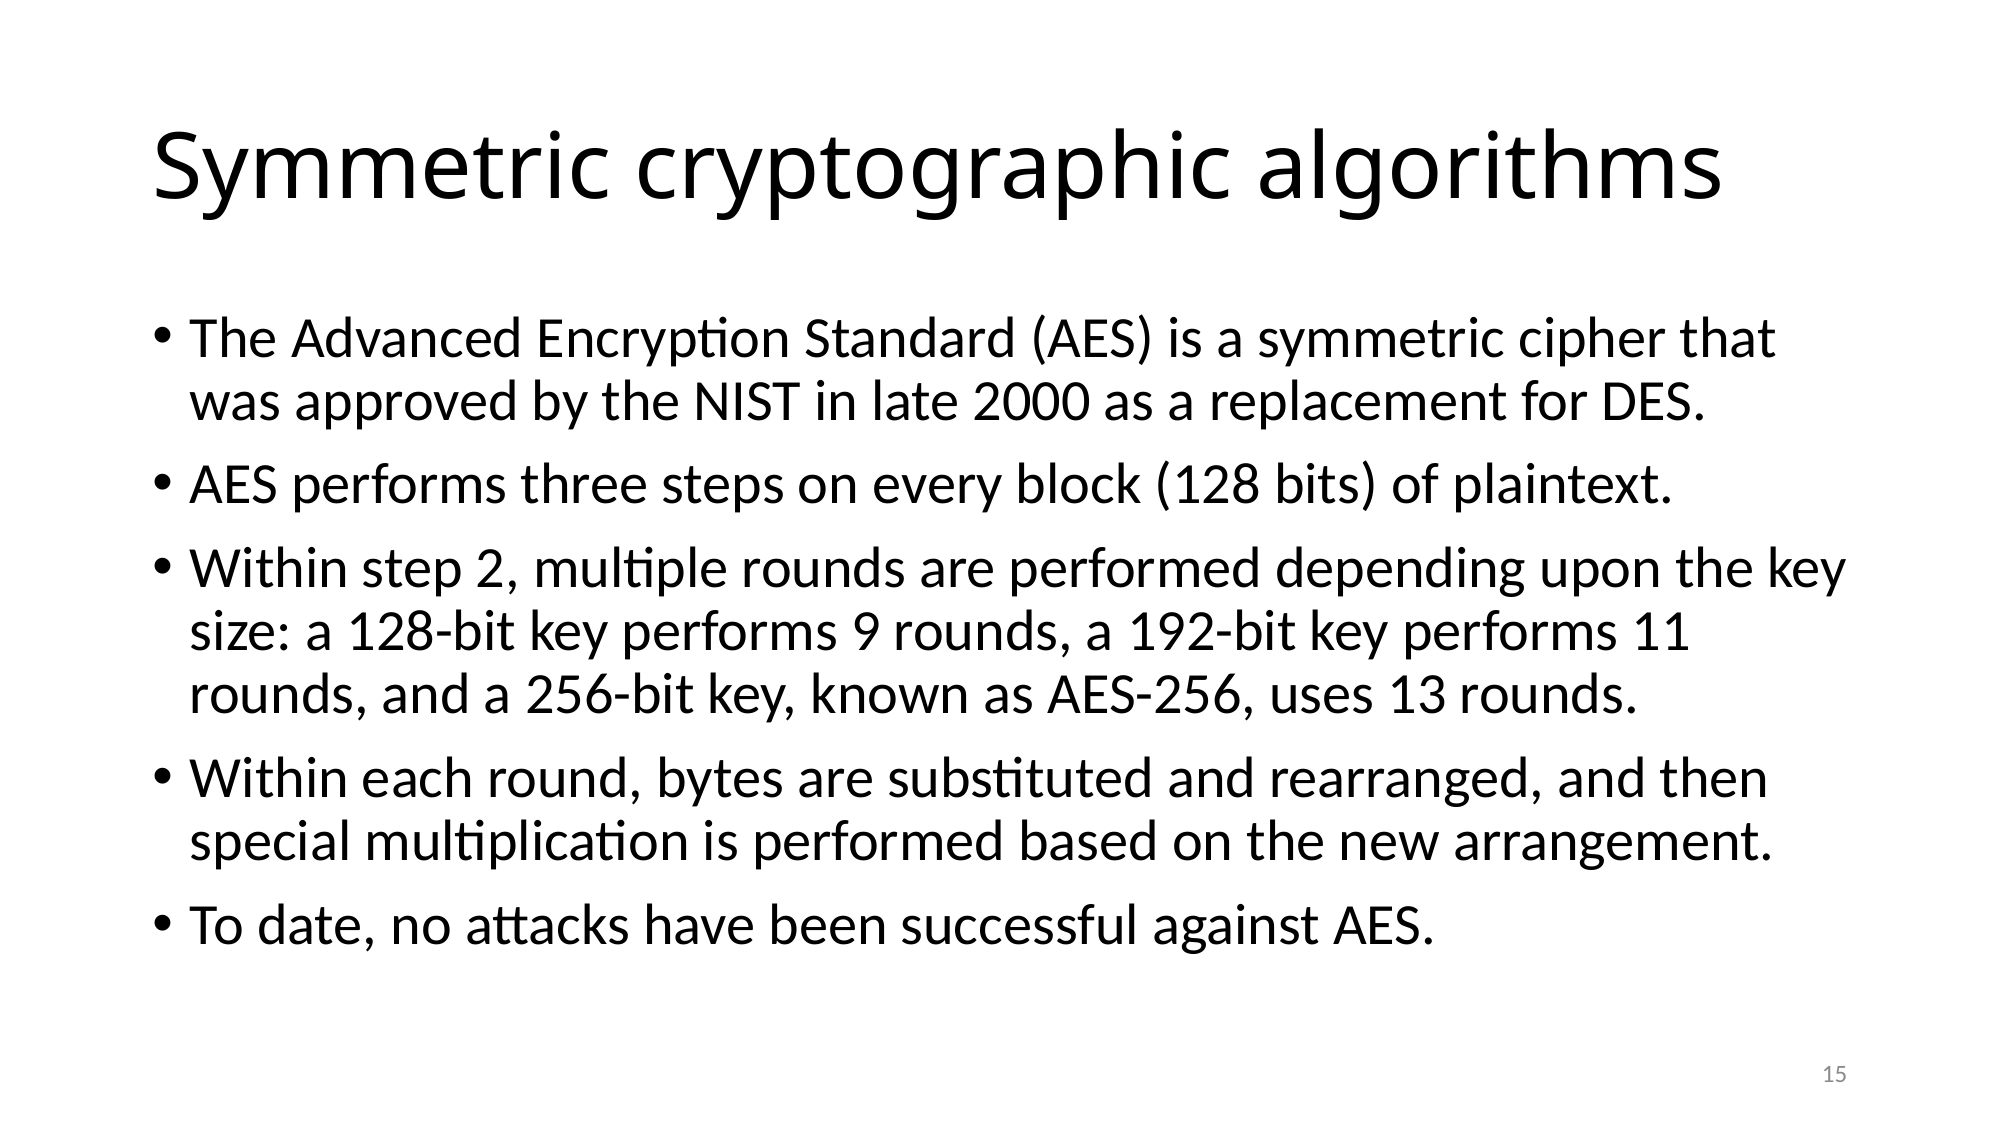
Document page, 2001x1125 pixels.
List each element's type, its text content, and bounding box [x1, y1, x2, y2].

list The Advanced Encryption Standard (AES) is a symmetric cipher that was approved by the NIST in late 2000 as a replacement for DES. AES performs three steps on every block (128 bits) of plaintext. Within step 2, multiple rounds are performed depending upon the key size: a 128-bit key performs 9 rounds, a 192-bit key performs 11 rounds, and a 256-bit key, known as AES-256, uses 13 rounds. Within each round, bytes are substituted and rearranged, and then special multiplication is performed based on the new arrangement. To date, no attacks have been successful against AES. [137, 299, 1863, 1014]
title Symmetric cryptographic algorithms [137, 59, 1863, 278]
slide_number 15 [1412, 1042, 1863, 1103]
